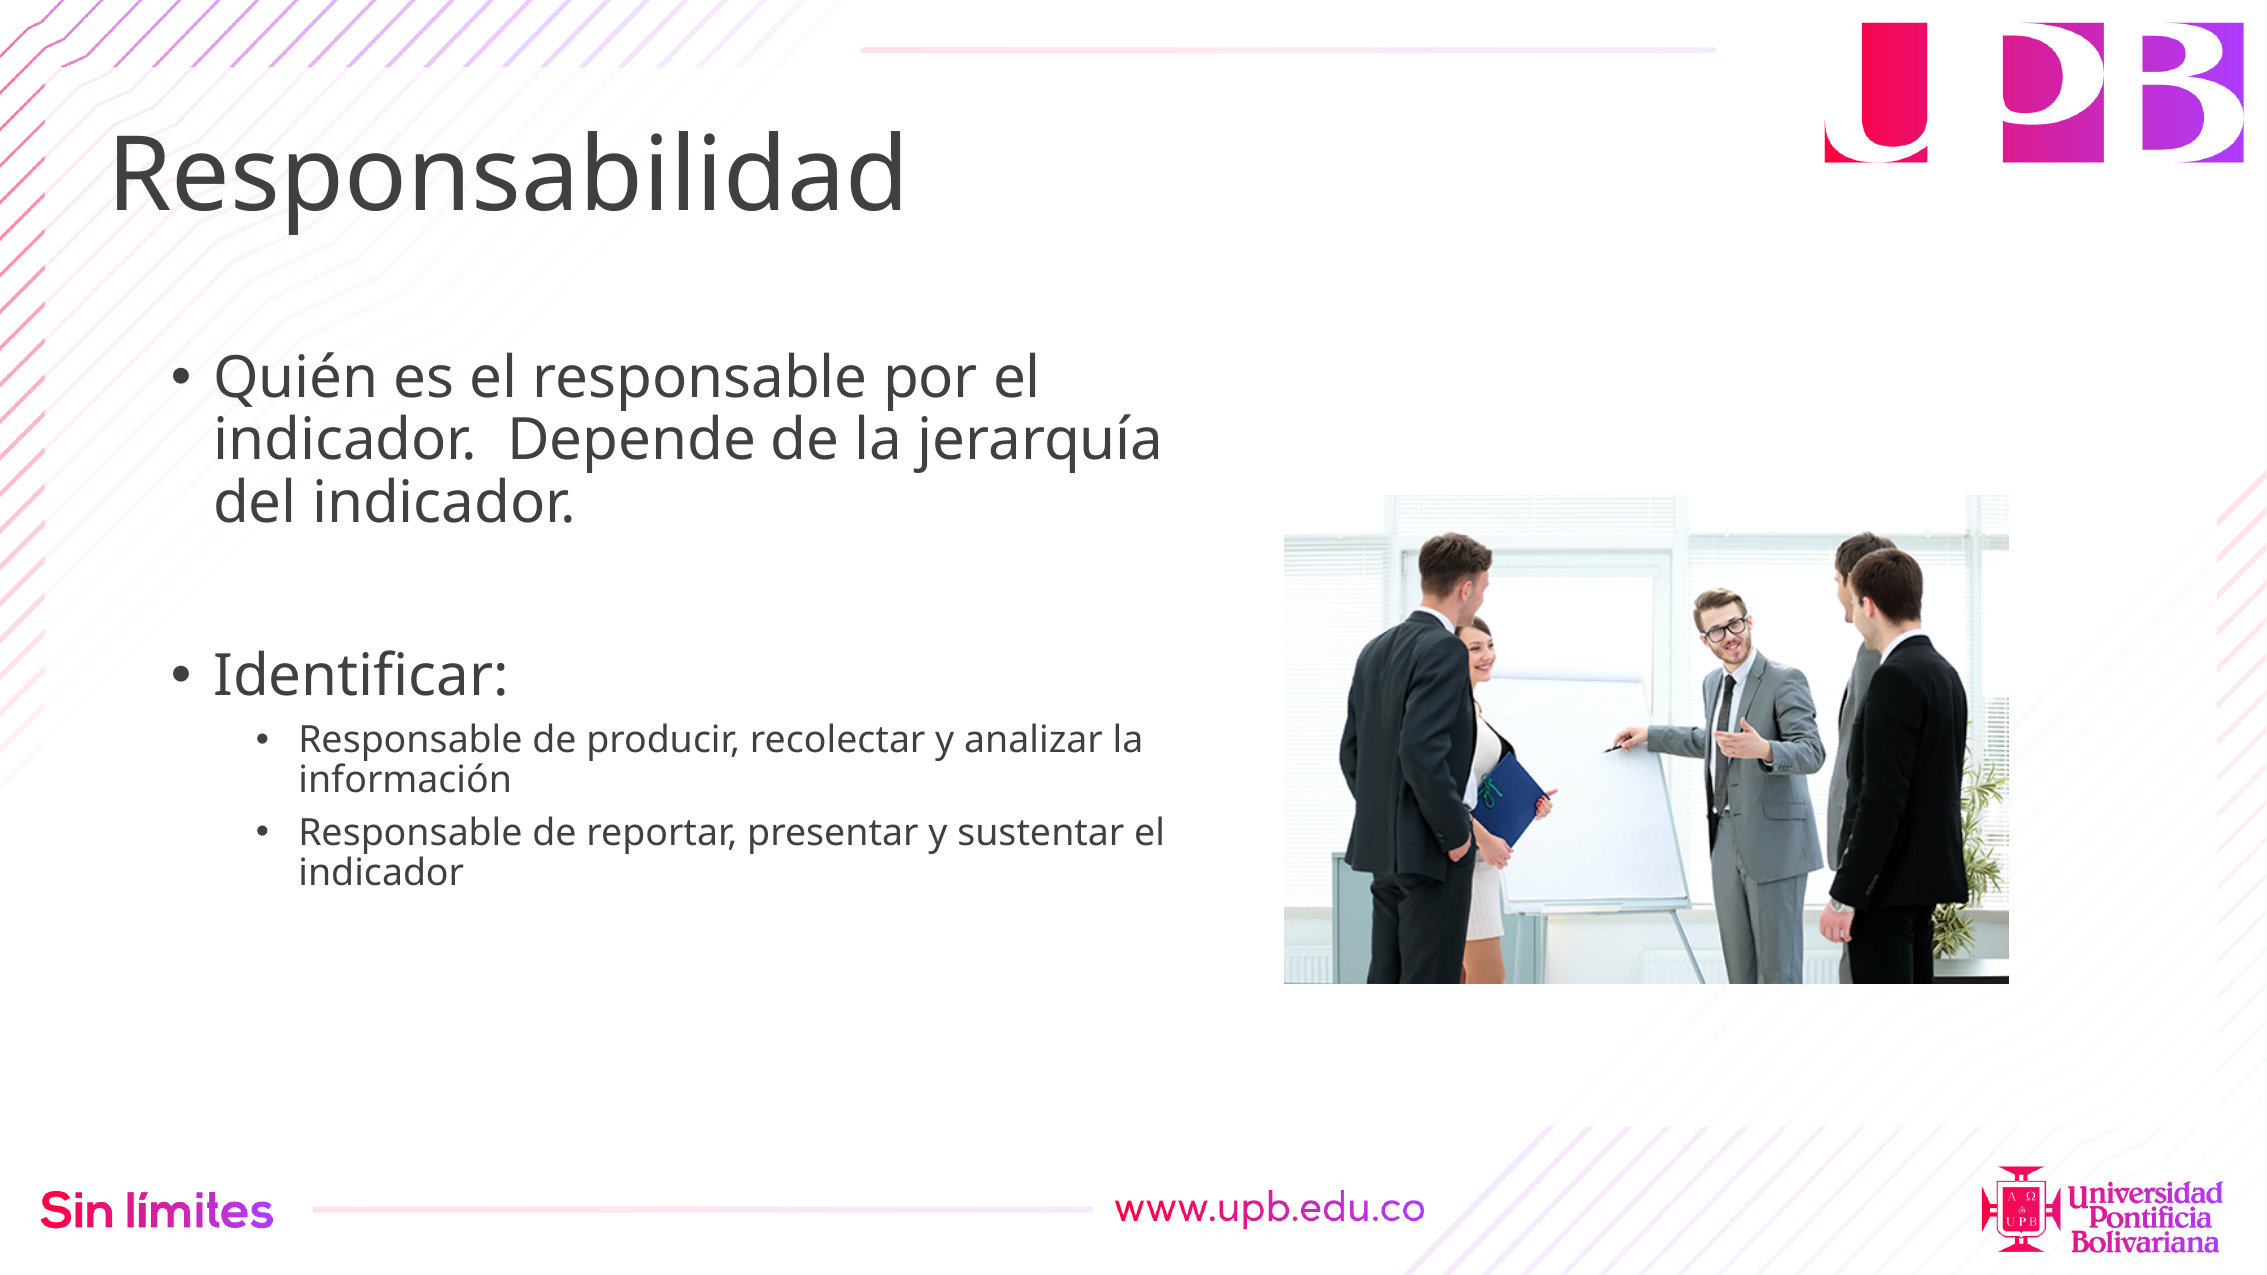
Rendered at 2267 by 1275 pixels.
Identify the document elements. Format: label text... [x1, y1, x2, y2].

title Responsabilidad [92, 53, 2140, 300]
picture [0, 0, 2267, 1275]
list Quién es el responsable por el indicador. Depende de la jerarquía del indicador. Identificar: Responsable de producir, recolectar y analizar la información Responsable de reportar, presentar y sustentar el indicador [155, 339, 1200, 1149]
